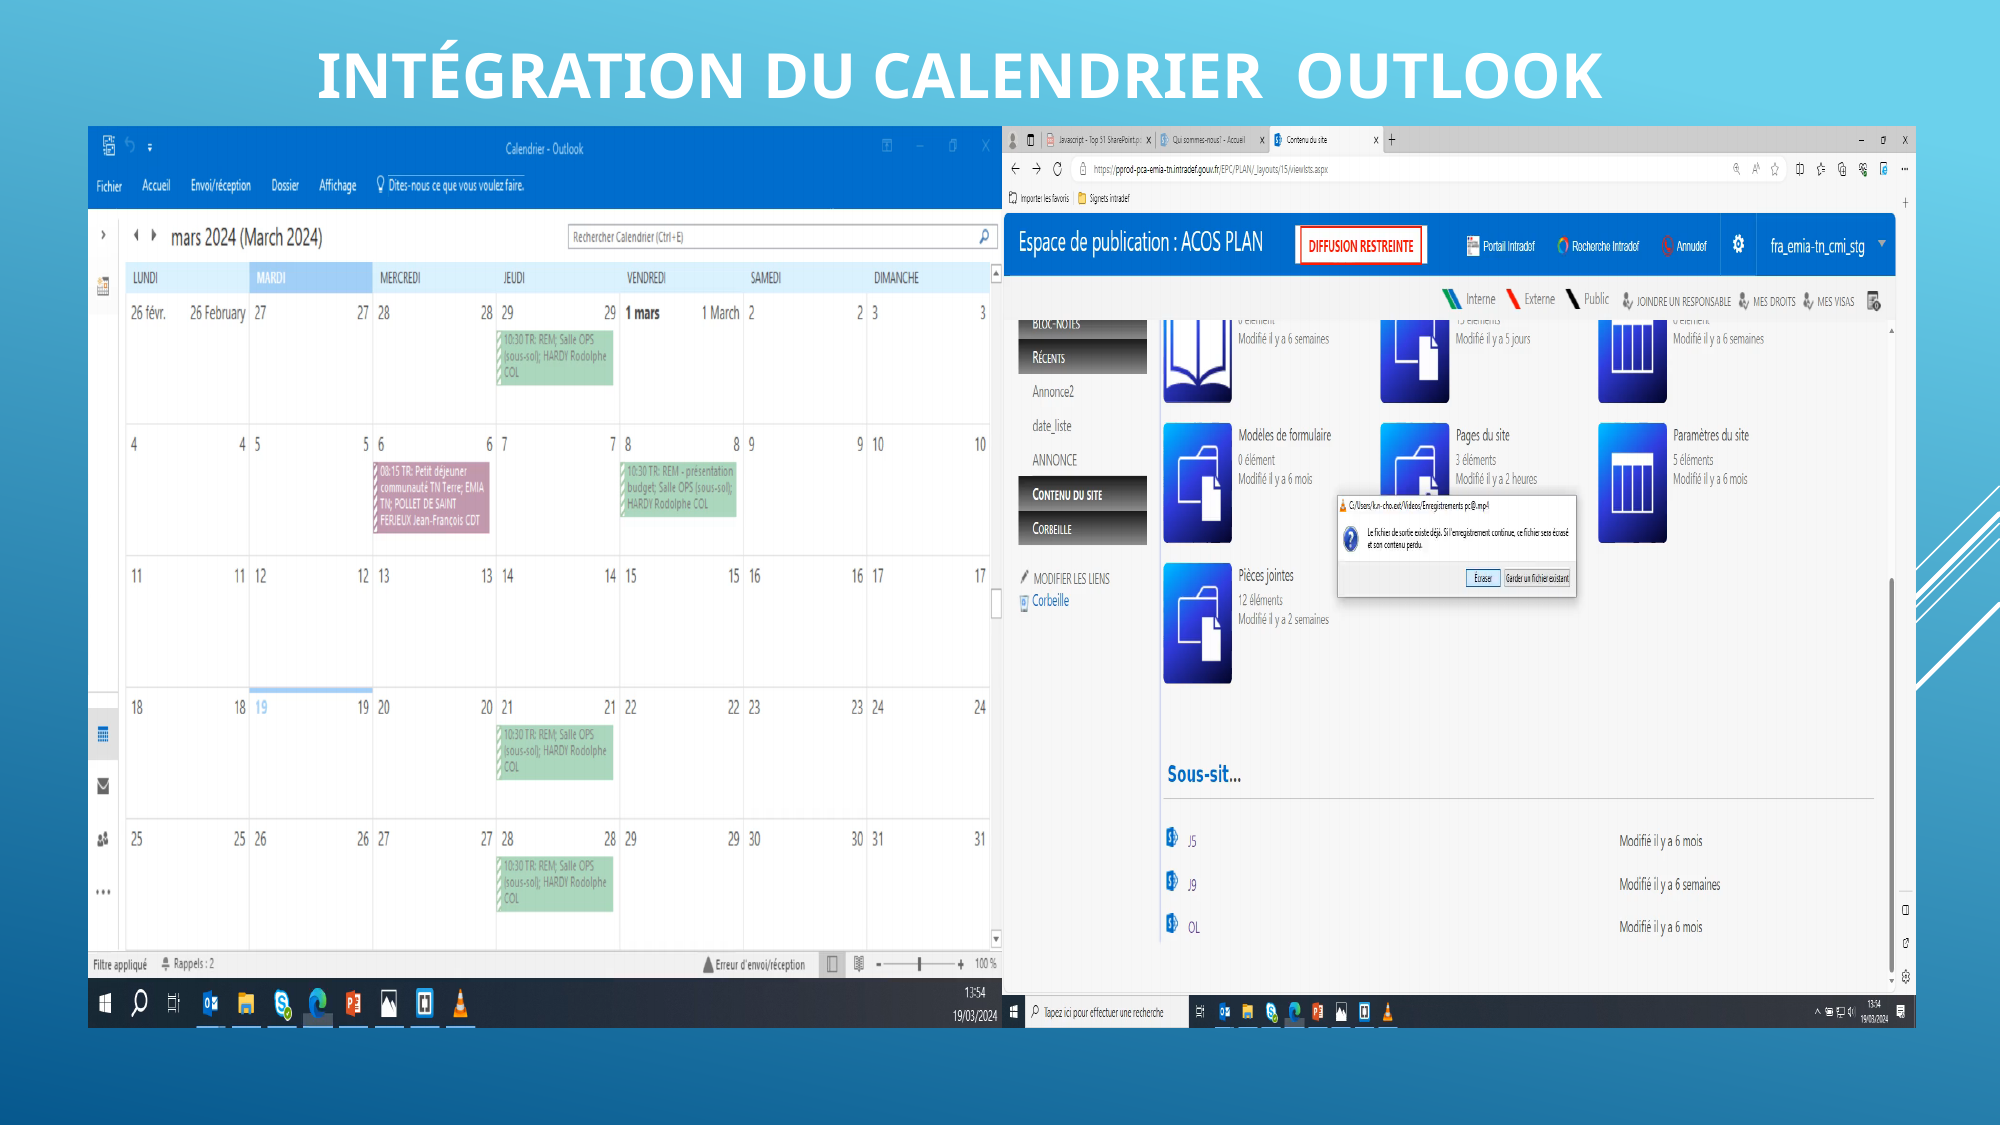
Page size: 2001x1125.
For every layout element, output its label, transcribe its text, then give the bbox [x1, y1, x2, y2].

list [87, 125, 1917, 1030]
title Intégration du calendrier Outlook [302, 21, 1703, 125]
